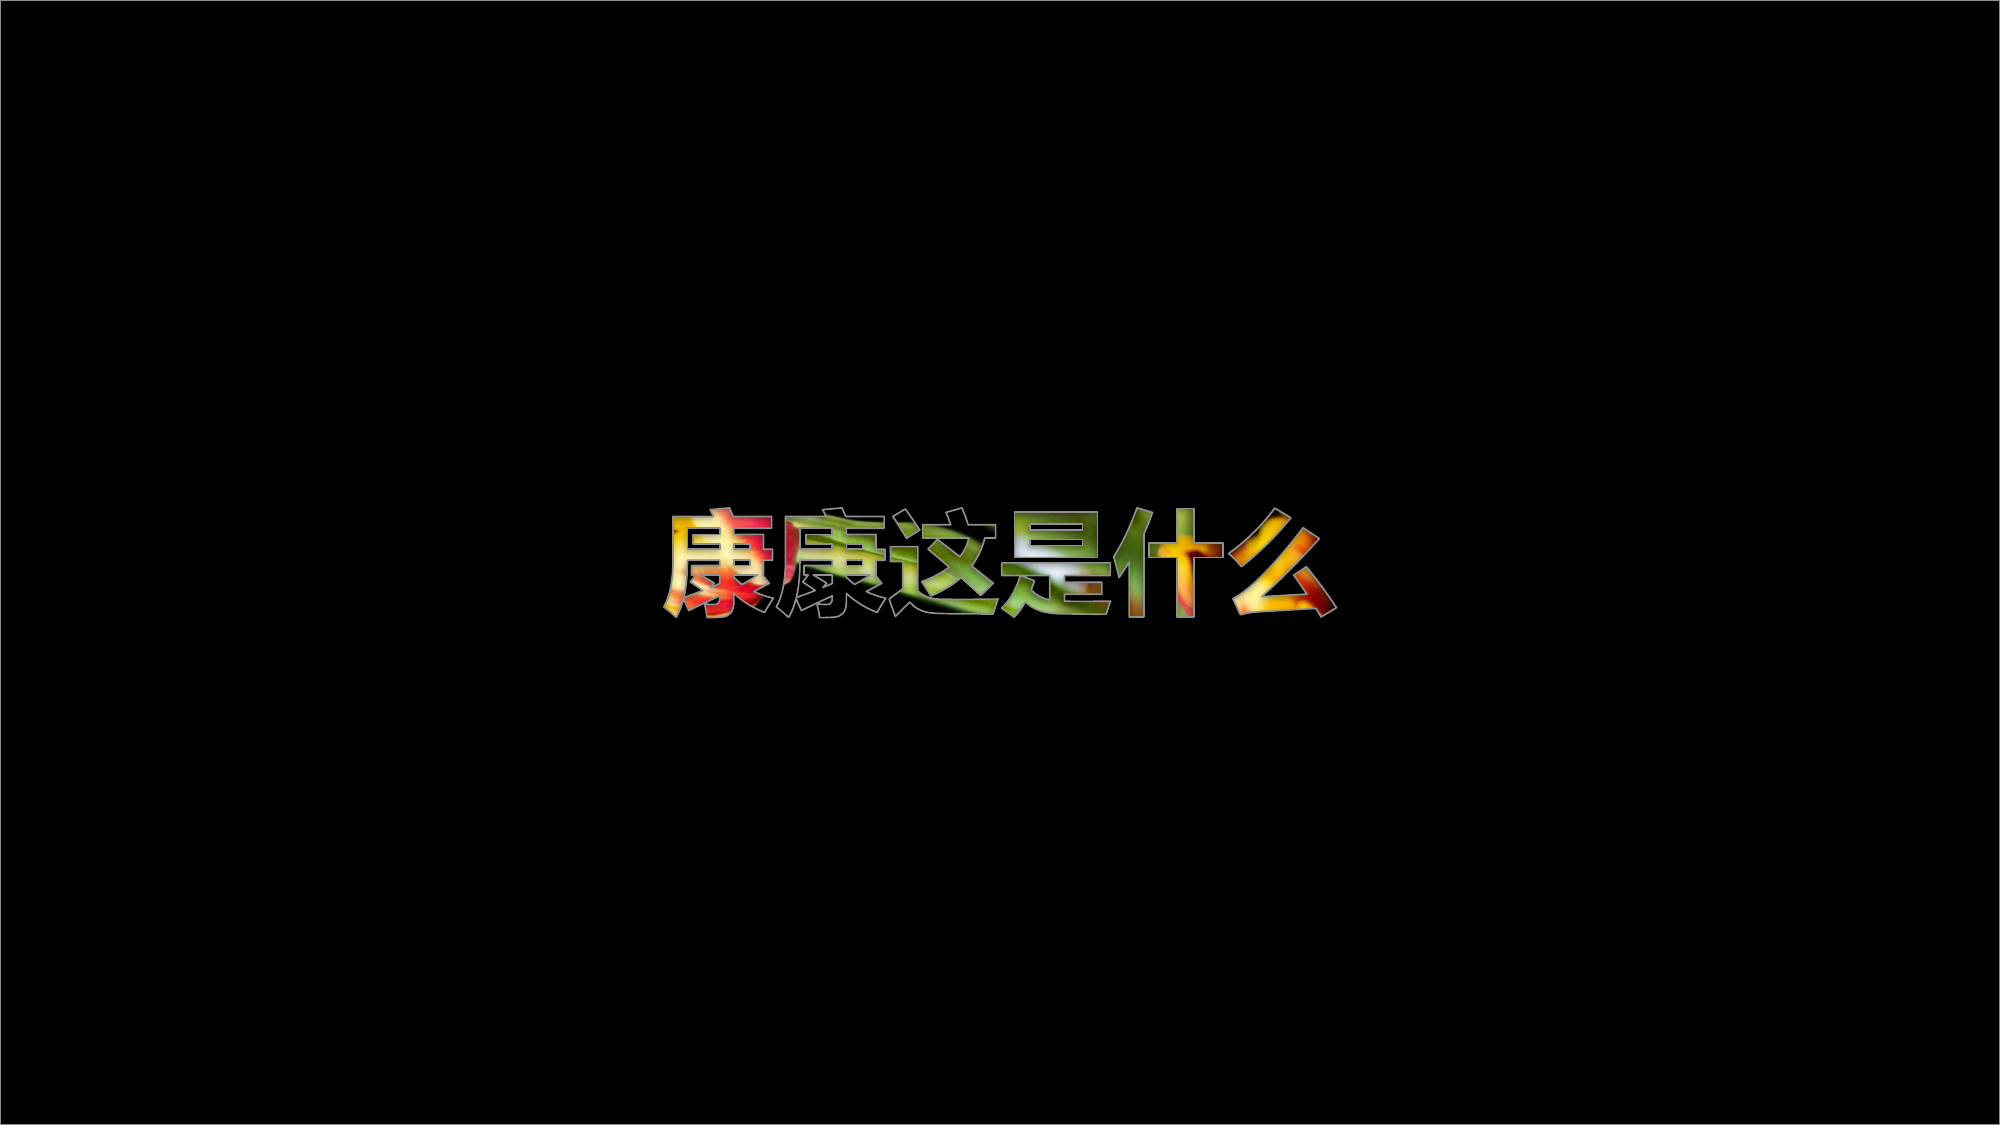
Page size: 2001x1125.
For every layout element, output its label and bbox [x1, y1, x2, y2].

text_box [711, 599, 729, 616]
text_box [671, 525, 691, 611]
text_box [711, 517, 764, 609]
text_box [901, 520, 912, 534]
text_box [803, 593, 826, 606]
text_box [1238, 519, 1282, 562]
text_box [824, 517, 877, 616]
text_box [928, 518, 990, 592]
text_box [1240, 539, 1328, 612]
text_box [895, 555, 990, 612]
text_box [694, 593, 714, 606]
text_box [783, 525, 803, 612]
text_box [1120, 518, 1145, 616]
text_box [0, 0, 2000, 1125]
text_box [1154, 517, 1218, 616]
text_box [1008, 571, 1104, 613]
text_box [1019, 520, 1092, 556]
